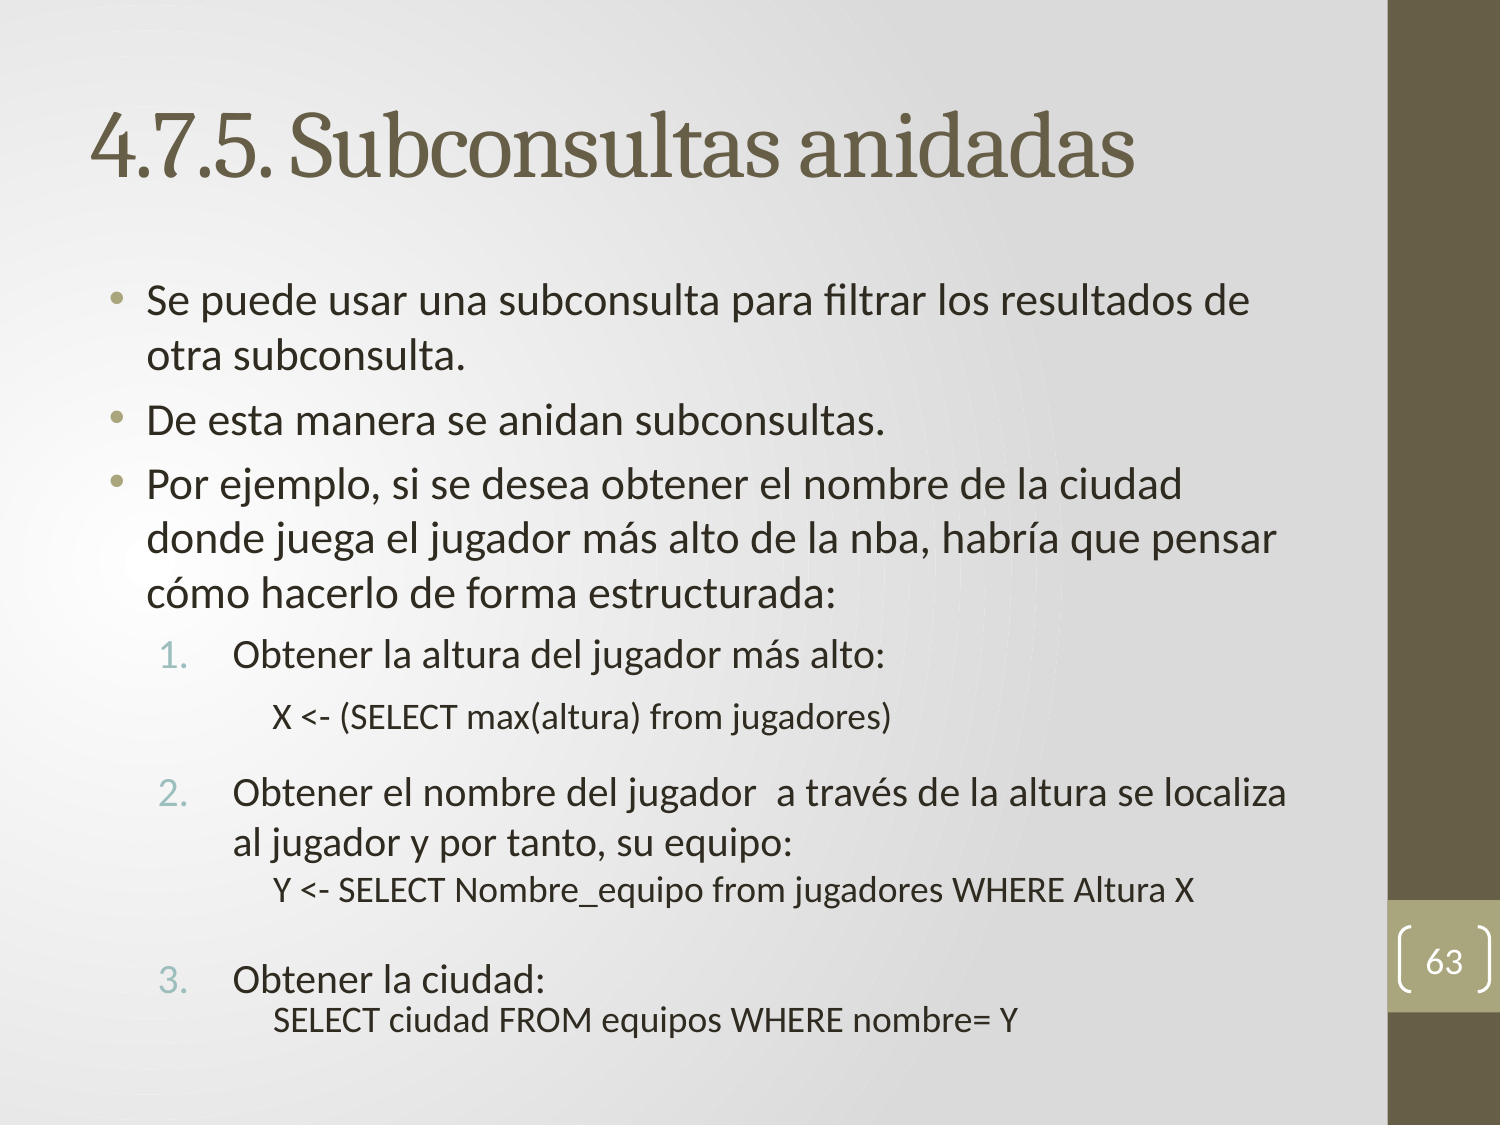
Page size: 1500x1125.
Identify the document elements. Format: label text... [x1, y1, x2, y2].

title 4.7.5. Subconsultas anidadas [75, 45, 1325, 233]
text_box Y <- SELECT Nombre_equipo from jugadores WHERE Altura X [258, 857, 1211, 918]
slide_number 63 [1397, 925, 1492, 994]
list Se puede usar una subconsulta para filtrar los resultados de otra subconsulta. De esta manera se anidan subconsultas. Por ejemplo, si se desea obtener el nombre de la ciudad donde juega el jugador más alto de la nba, habría que pensar cómo hacerlo de forma estructurada: Obtener la altura del jugador más alto: Obtener el nombre del jugador a través de la altura se localiza al jugador y por tanto, su equipo: Obtener la ciudad: [75, 262, 1325, 1050]
text_box X <- (SELECT max(altura) from jugadores) [257, 685, 908, 745]
text_box SELECT ciudad FROM equipos WHERE nombre= Y [258, 987, 1034, 1048]
